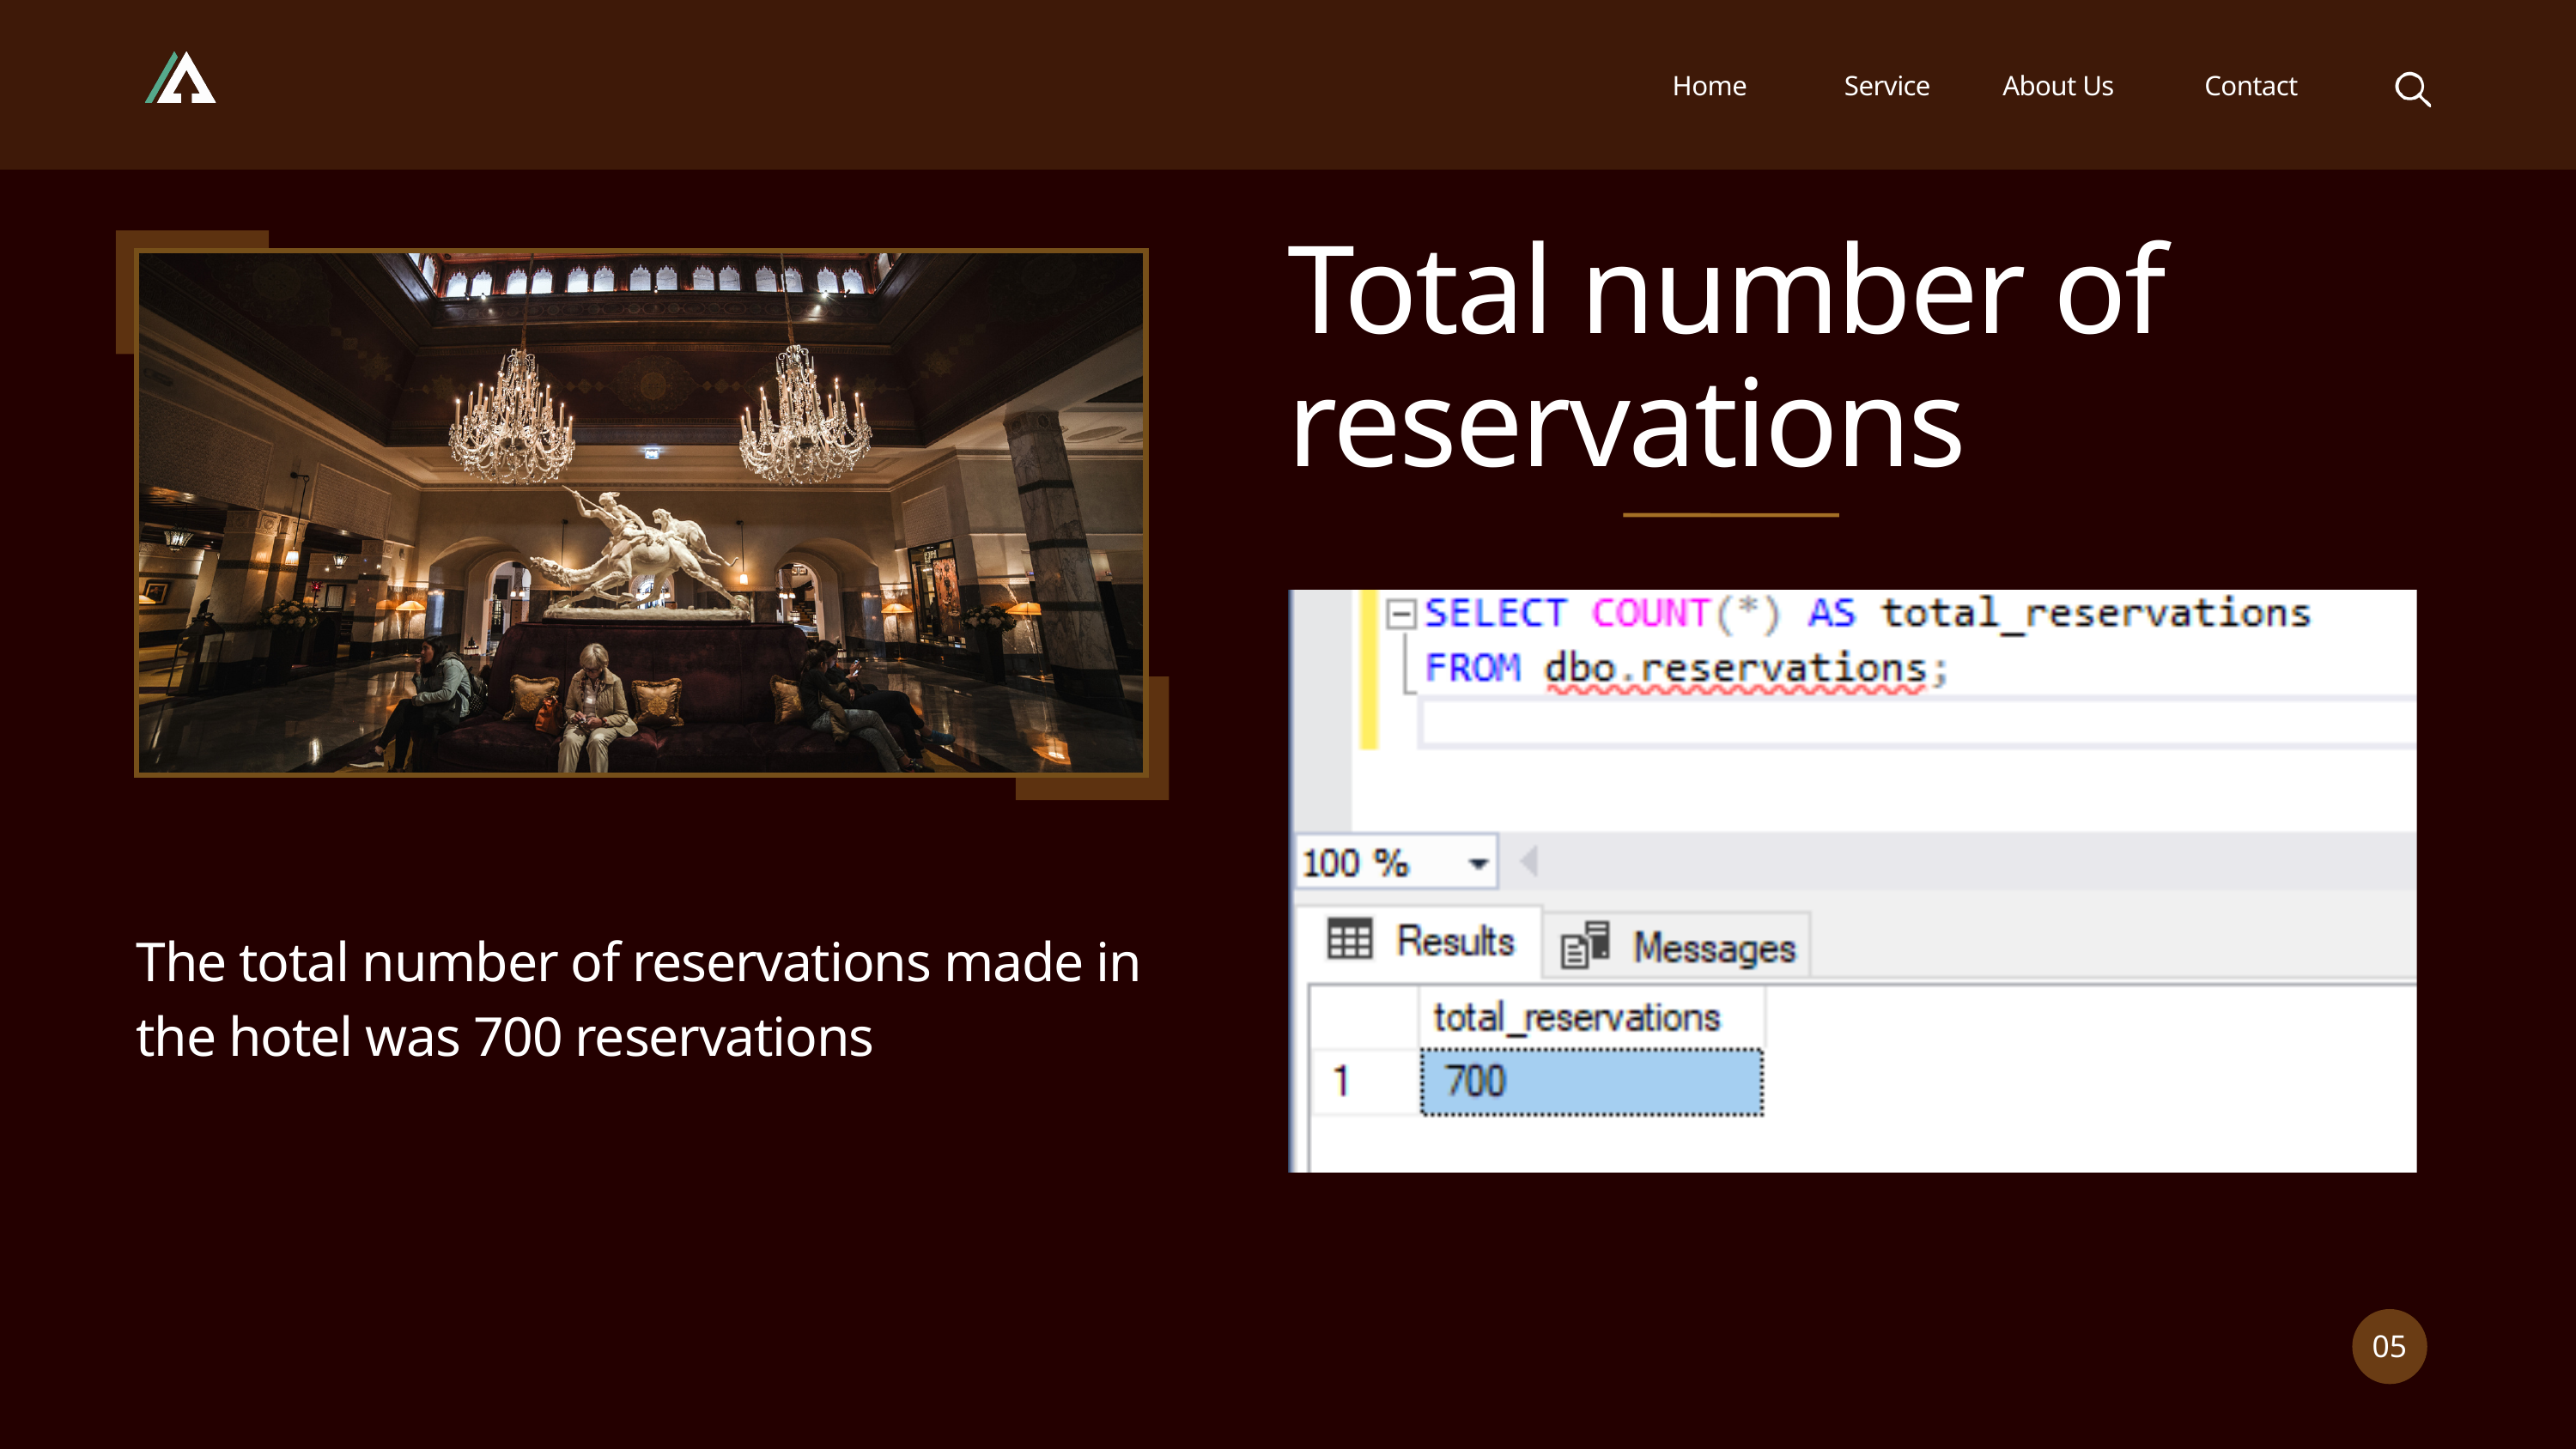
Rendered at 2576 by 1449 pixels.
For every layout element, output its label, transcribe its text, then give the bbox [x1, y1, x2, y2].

text_box [1287, 590, 2417, 1173]
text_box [2352, 1308, 2427, 1385]
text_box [0, 0, 2576, 170]
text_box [136, 250, 1146, 776]
text_box The total number of reservations made in the hotel was 700 reservations [136, 917, 1215, 1067]
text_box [115, 230, 270, 355]
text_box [1015, 676, 1170, 801]
text_box Total number of reservations [1287, 225, 2576, 491]
